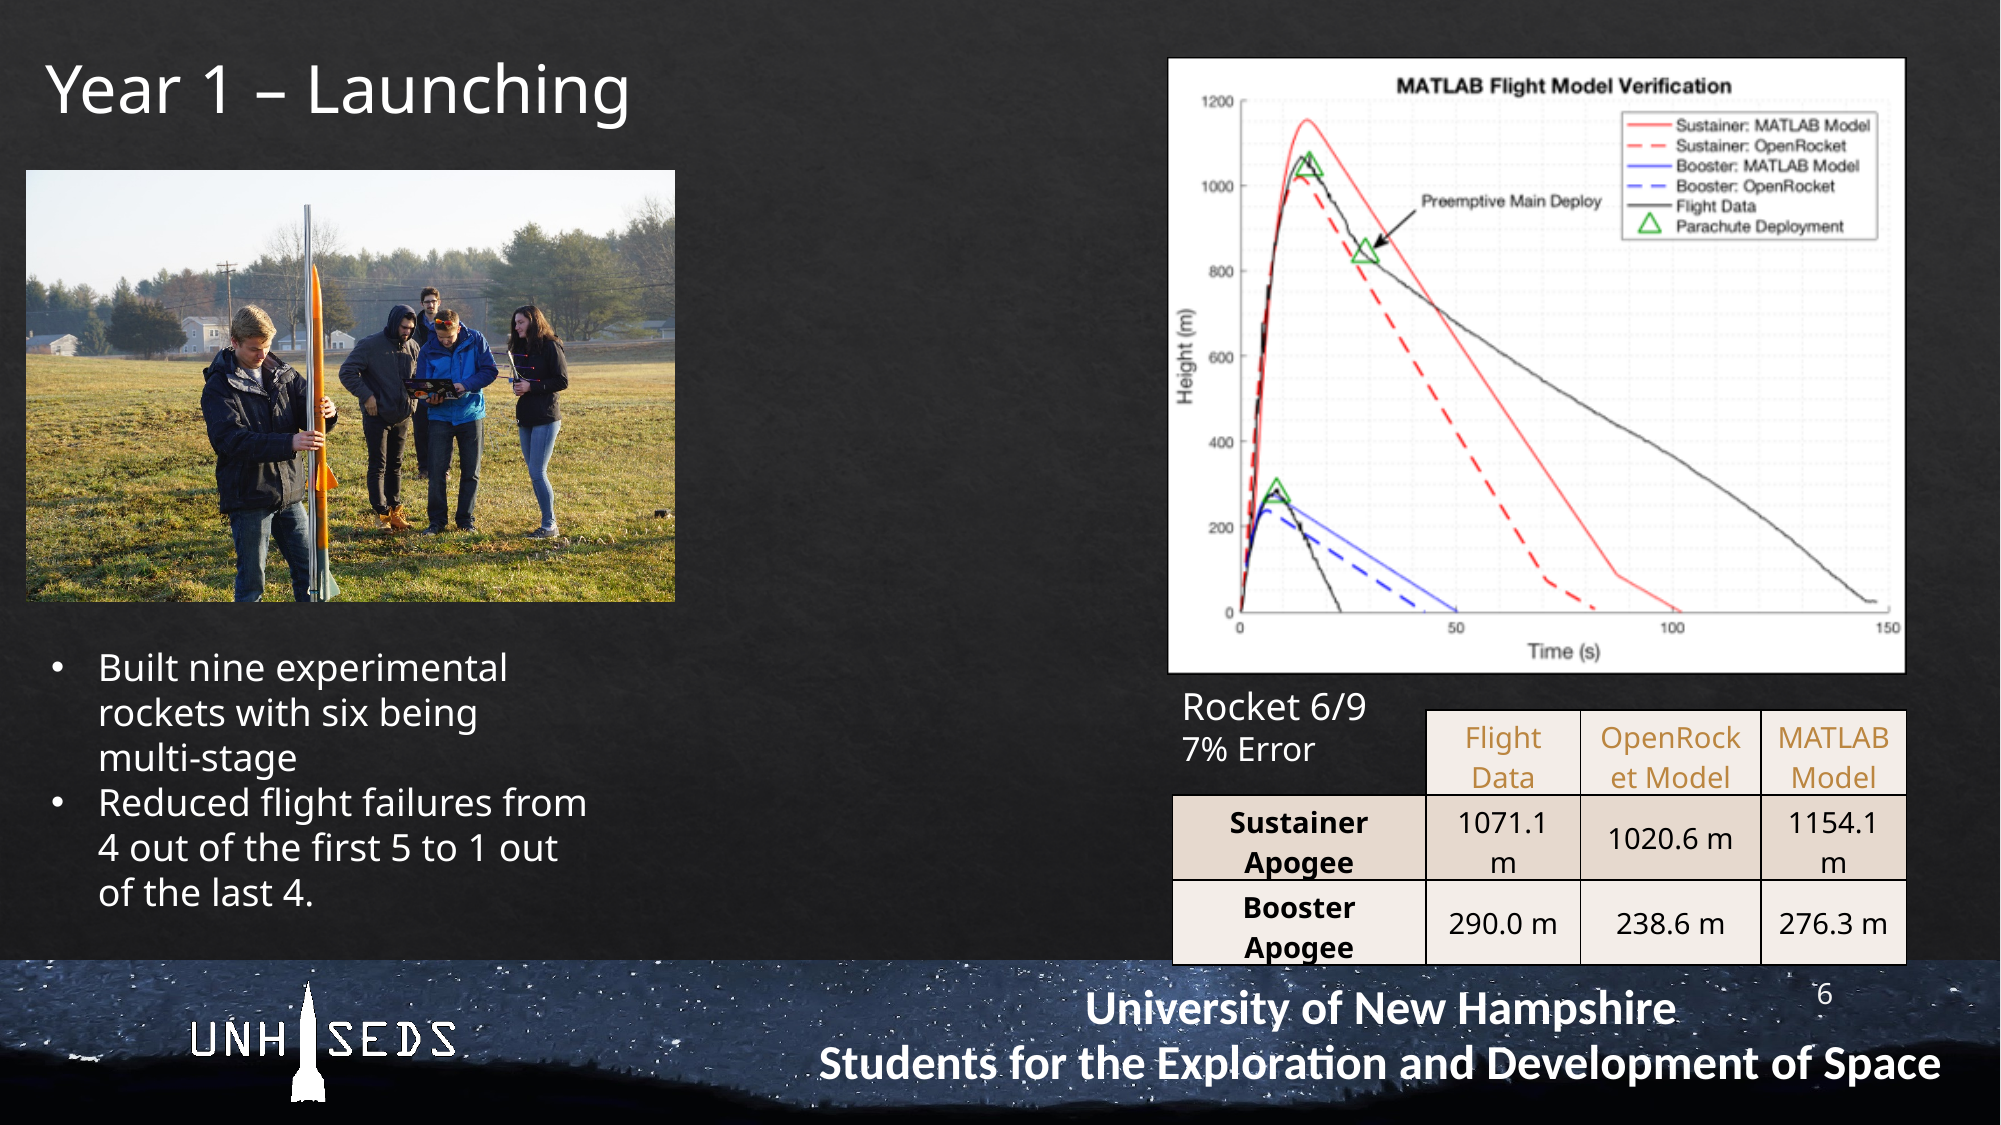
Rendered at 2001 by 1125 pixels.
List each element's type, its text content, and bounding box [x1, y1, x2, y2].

table_header OpenRocket Model [1581, 711, 1760, 794]
table_header [1173, 710, 1425, 794]
table_cell 238.6 m [1581, 881, 1760, 956]
table_cell Sustainer Apogee [1173, 796, 1425, 879]
table_cell 1020.6 m [1581, 796, 1760, 879]
picture [26, 169, 675, 602]
text_box Rocket 6/9 [1166, 685, 1402, 720]
table_cell 1071.1 m [1427, 796, 1580, 879]
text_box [0, 959, 2000, 1125]
table_header MATLAB Model [1762, 711, 1906, 794]
table_header Flight Data [1427, 711, 1580, 794]
text_box 7% Error [1166, 720, 1402, 776]
text_box Built nine experimental rockets with six being multi-stage Reduced flight failures from 4 out of the first 5 to 1 out of the last 4. [36, 636, 607, 922]
picture [1166, 57, 1907, 675]
table_cell Booster Apogee [1173, 881, 1425, 956]
text_box Year 1 – Launching [30, 39, 1104, 134]
table_cell 276.3 m [1762, 881, 1906, 956]
table_cell 290.0 m [1427, 881, 1580, 956]
table_cell 1154.1 m [1762, 796, 1906, 879]
